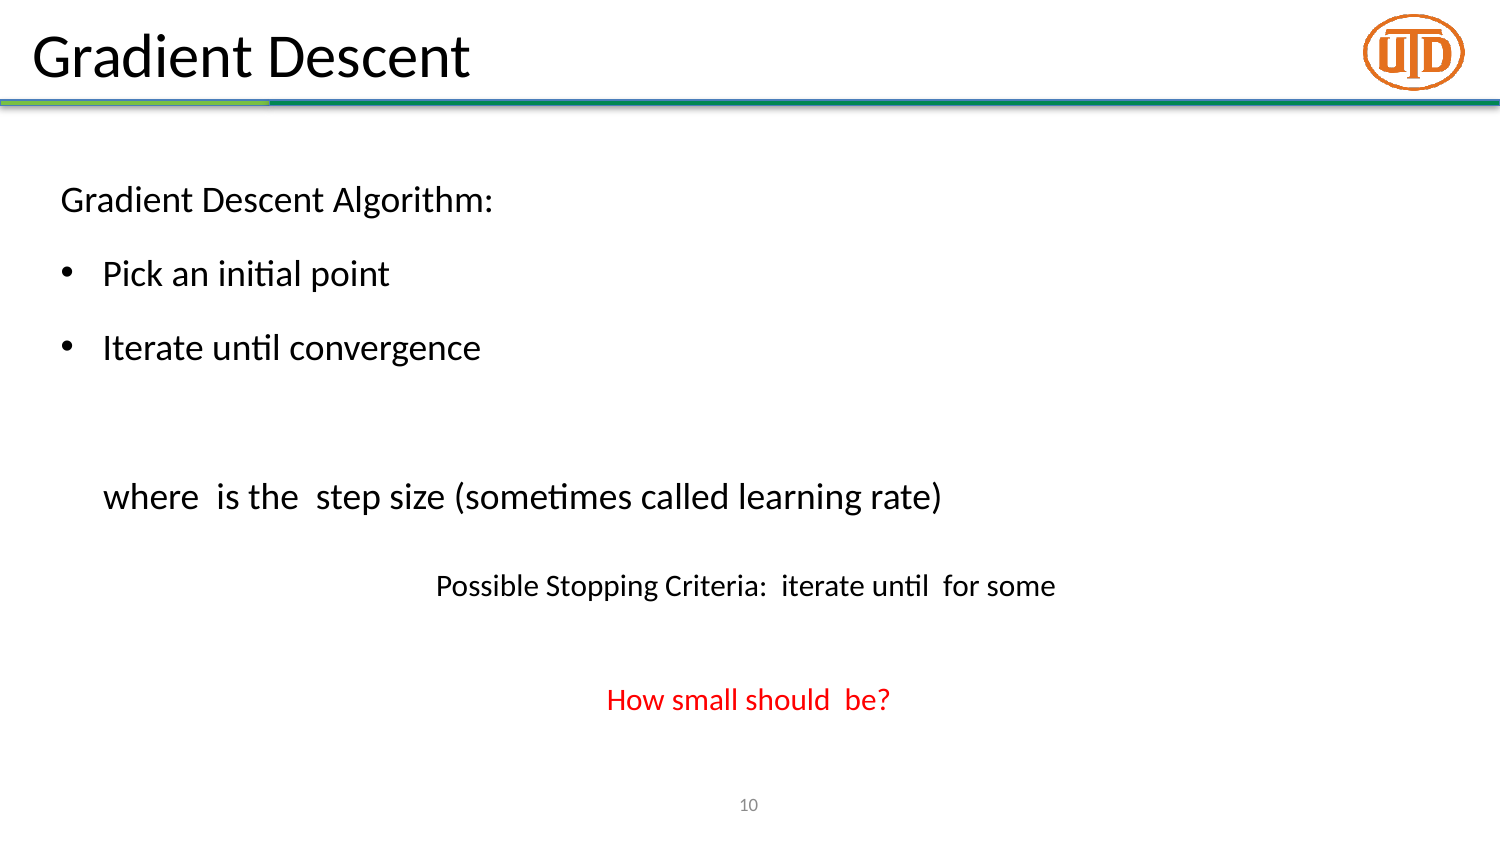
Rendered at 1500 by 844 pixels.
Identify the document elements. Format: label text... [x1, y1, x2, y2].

title Gradient Descent [17, 11, 1472, 93]
slide_number 10 [676, 781, 822, 827]
